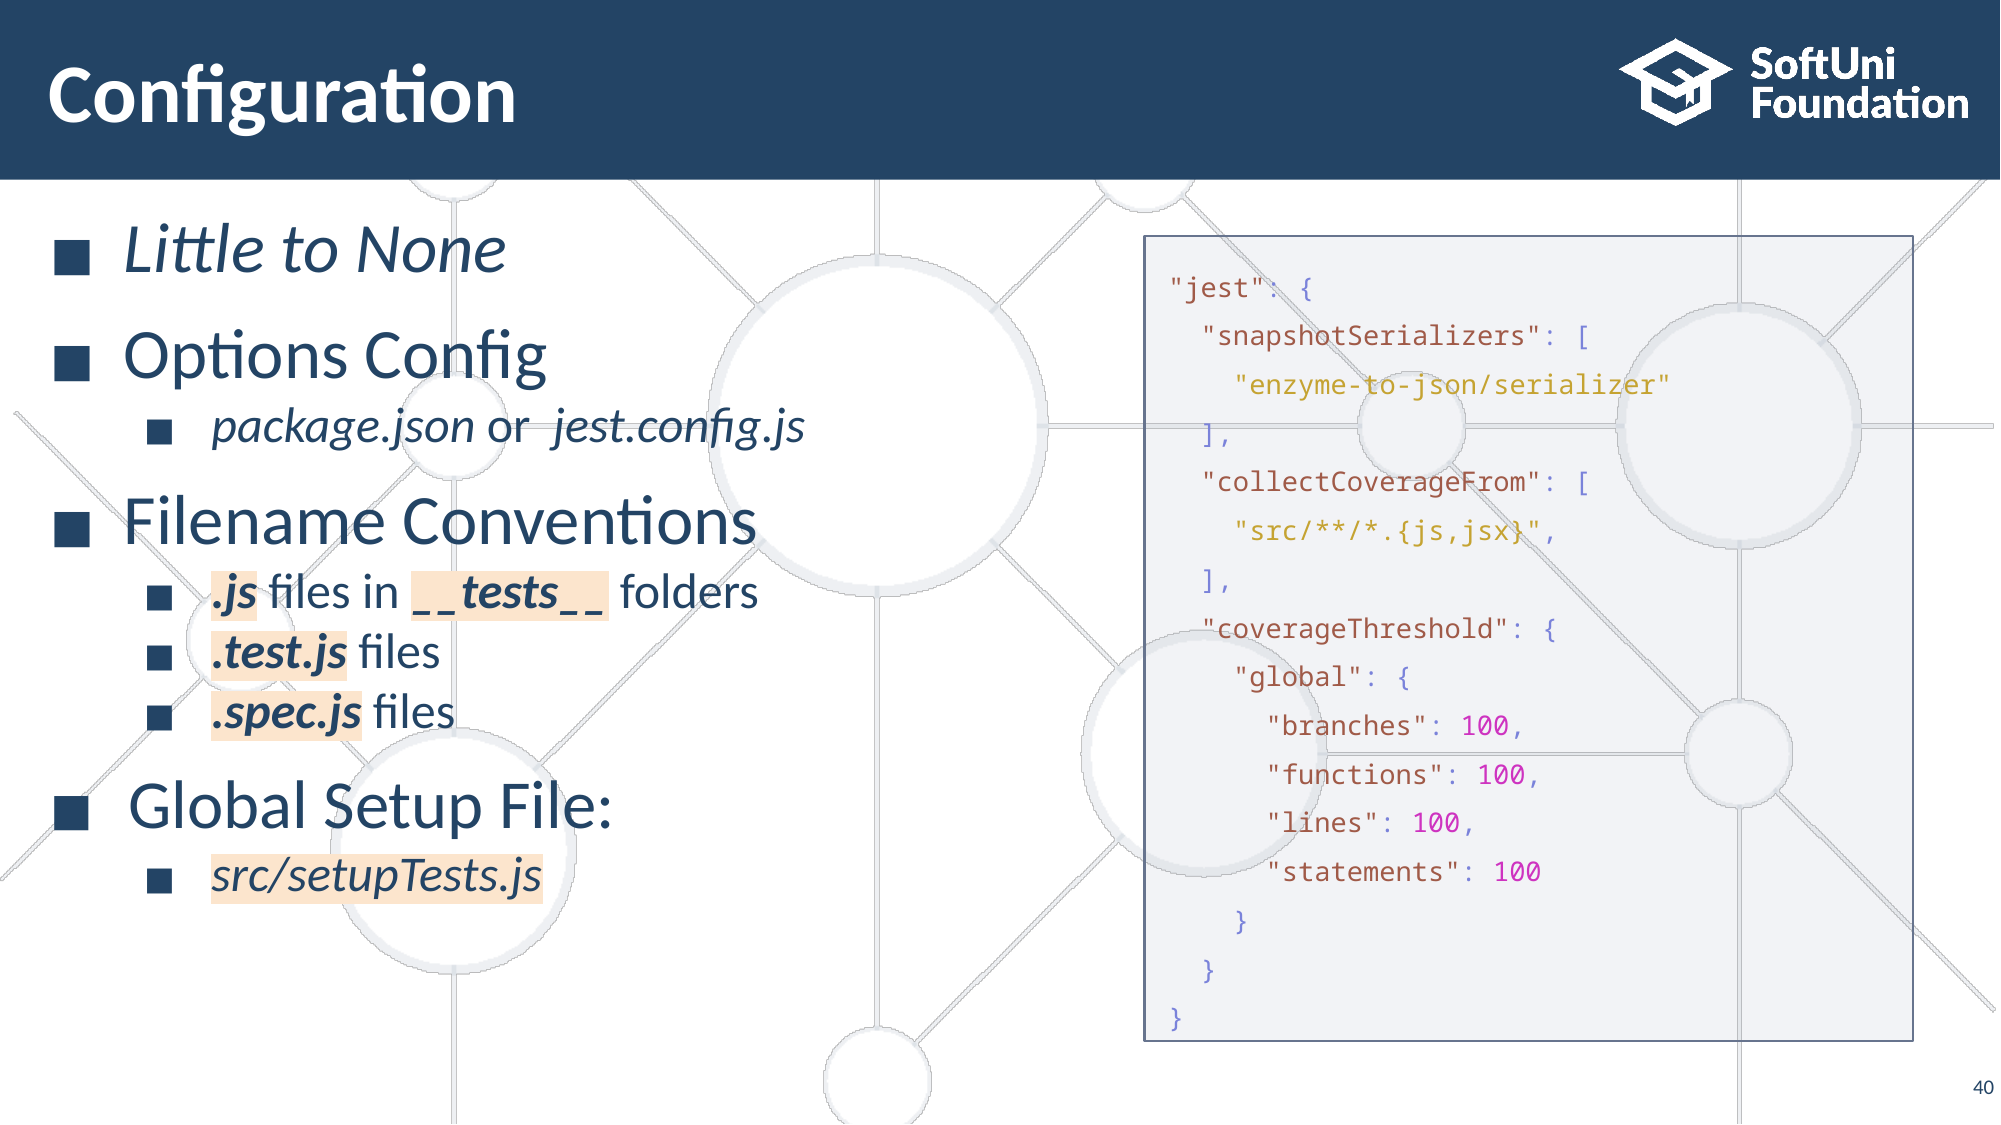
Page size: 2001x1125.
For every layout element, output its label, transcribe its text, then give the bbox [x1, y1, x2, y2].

slide_number ‹#› [1929, 1070, 2000, 1103]
list Little to None Options Config package.json or jest.config.js Filename Conventions .js files in __tests__ folders .test.js files .spec.js files Global Setup File: src/setupTests.js [31, 196, 972, 1050]
picture [1618, 38, 1968, 126]
picture [0, 180, 2000, 1124]
text_box "jest": { "snapshotSerializers": [ "enzyme-to-json/serializer" ], "collectCoverageFrom": [ "src/**/*.{js,jsx}", ], "coverageThreshold": { "global": { "branches": 100, "functions": 100, "lines": 100, "statements": 100 } } } [1144, 235, 1914, 1041]
title Configuration [31, 16, 1591, 162]
